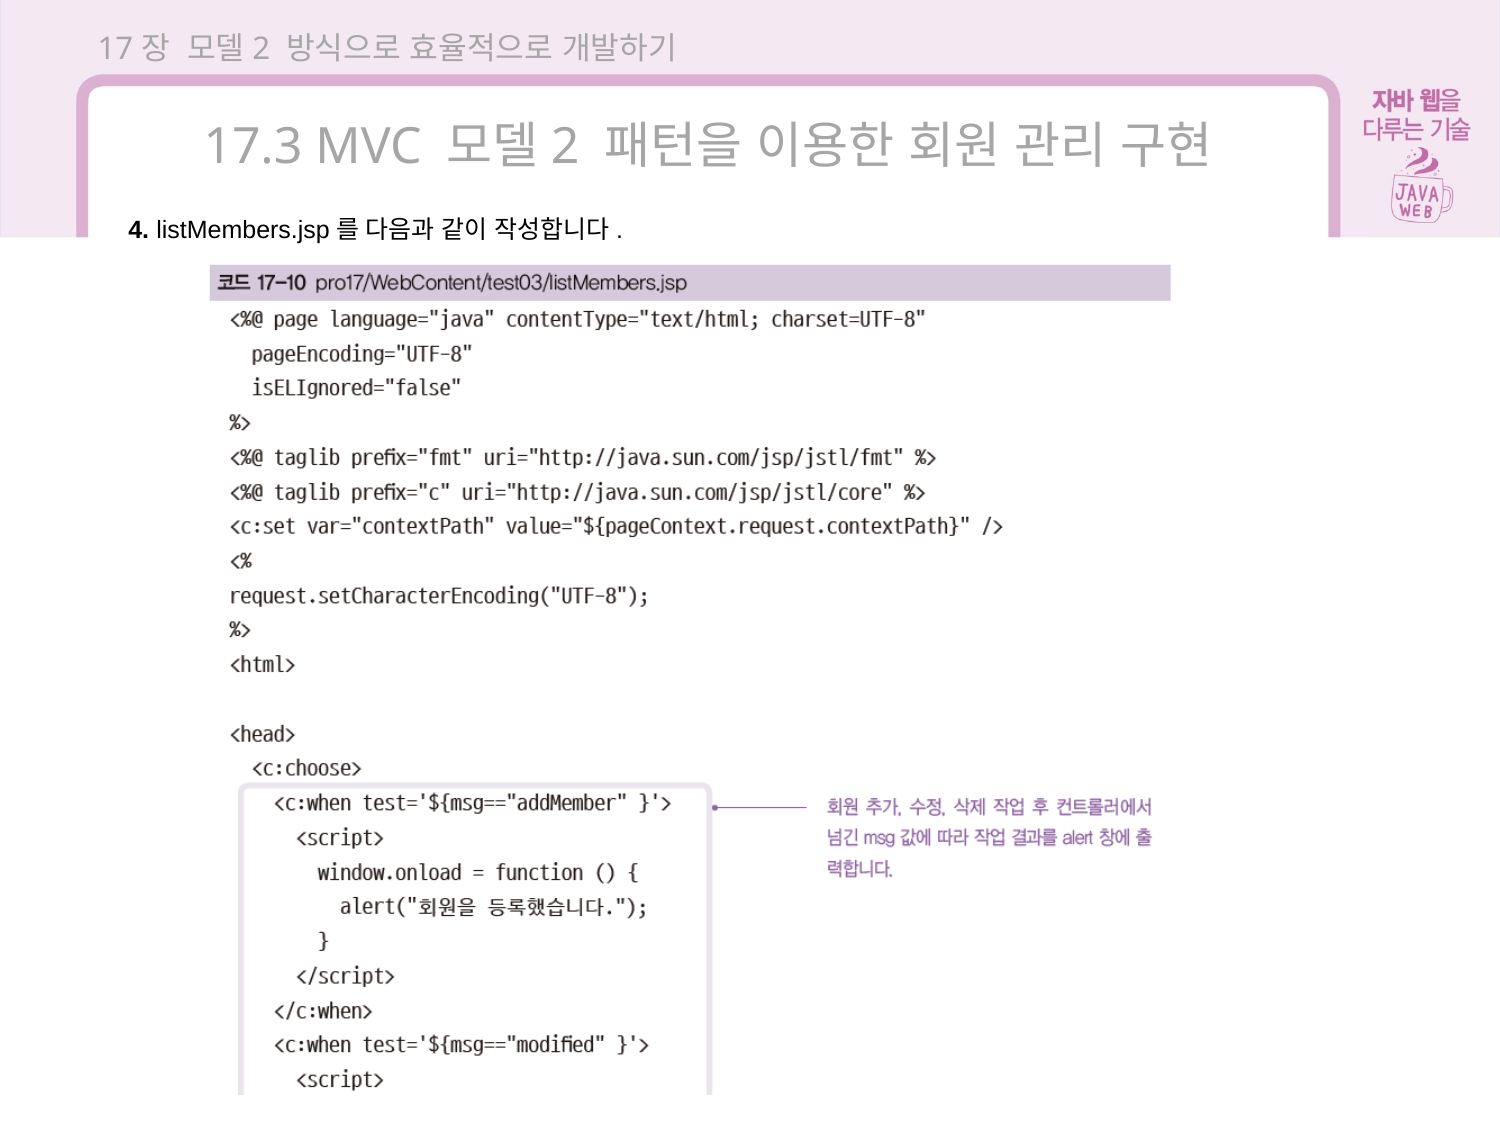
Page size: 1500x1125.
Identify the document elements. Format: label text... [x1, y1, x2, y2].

picture [0, 0, 1500, 1125]
text_box 4. listMembers.jsp를 다음과 같이 작성합니다. [113, 205, 1371, 251]
text_box 17.3 MVC 모델2 패턴을 이용한 회원 관리 구현 [95, 106, 1321, 181]
text_box 17장 모델2 방식으로 효율적으로 개발하기 [82, 0, 1133, 74]
